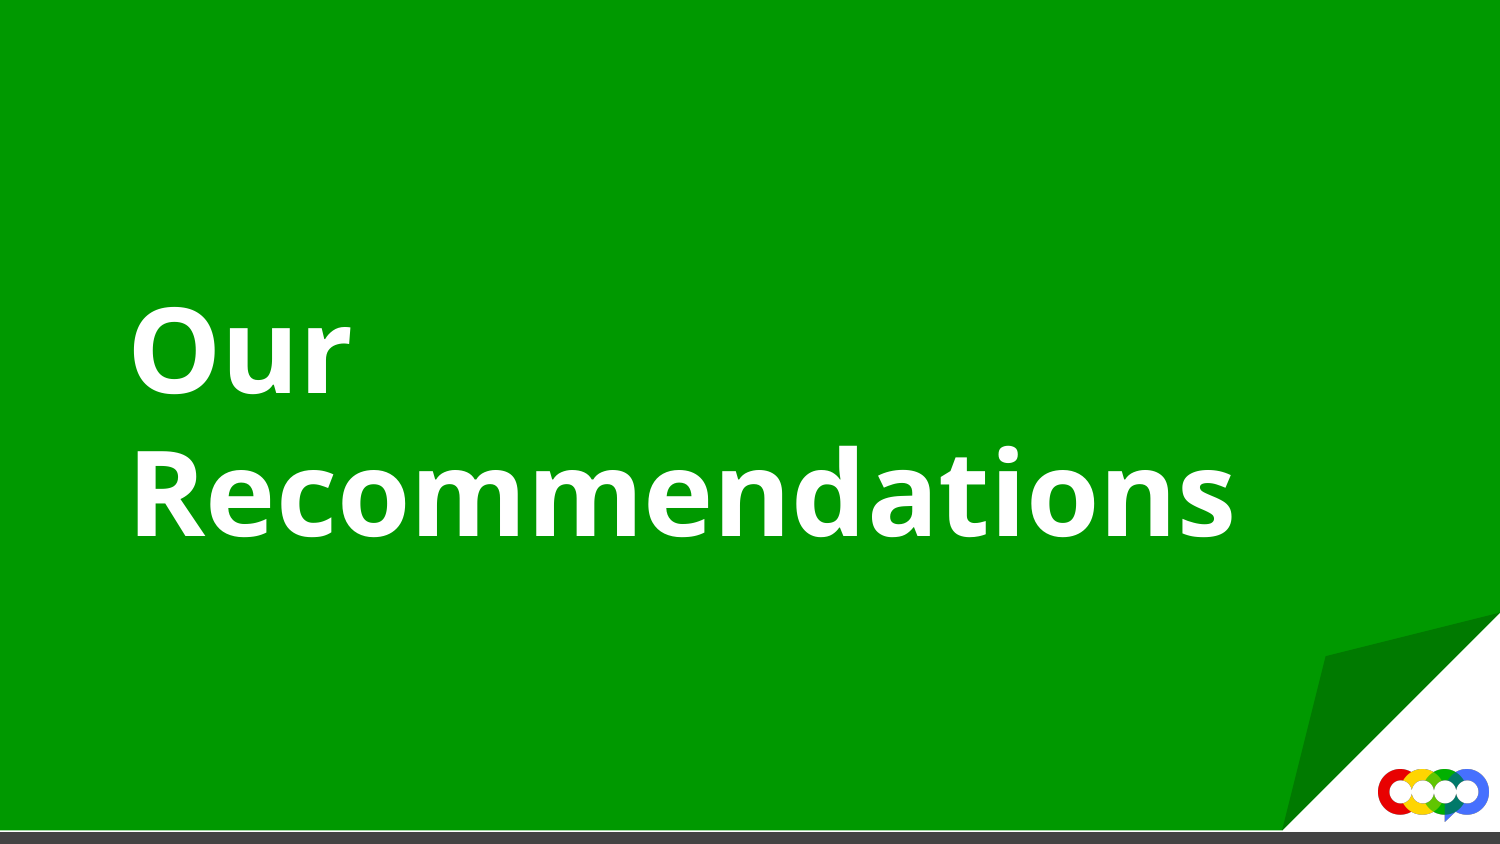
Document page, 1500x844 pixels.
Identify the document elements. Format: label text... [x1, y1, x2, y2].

picture [1378, 769, 1489, 822]
title Our Recommendations [112, 259, 1388, 605]
